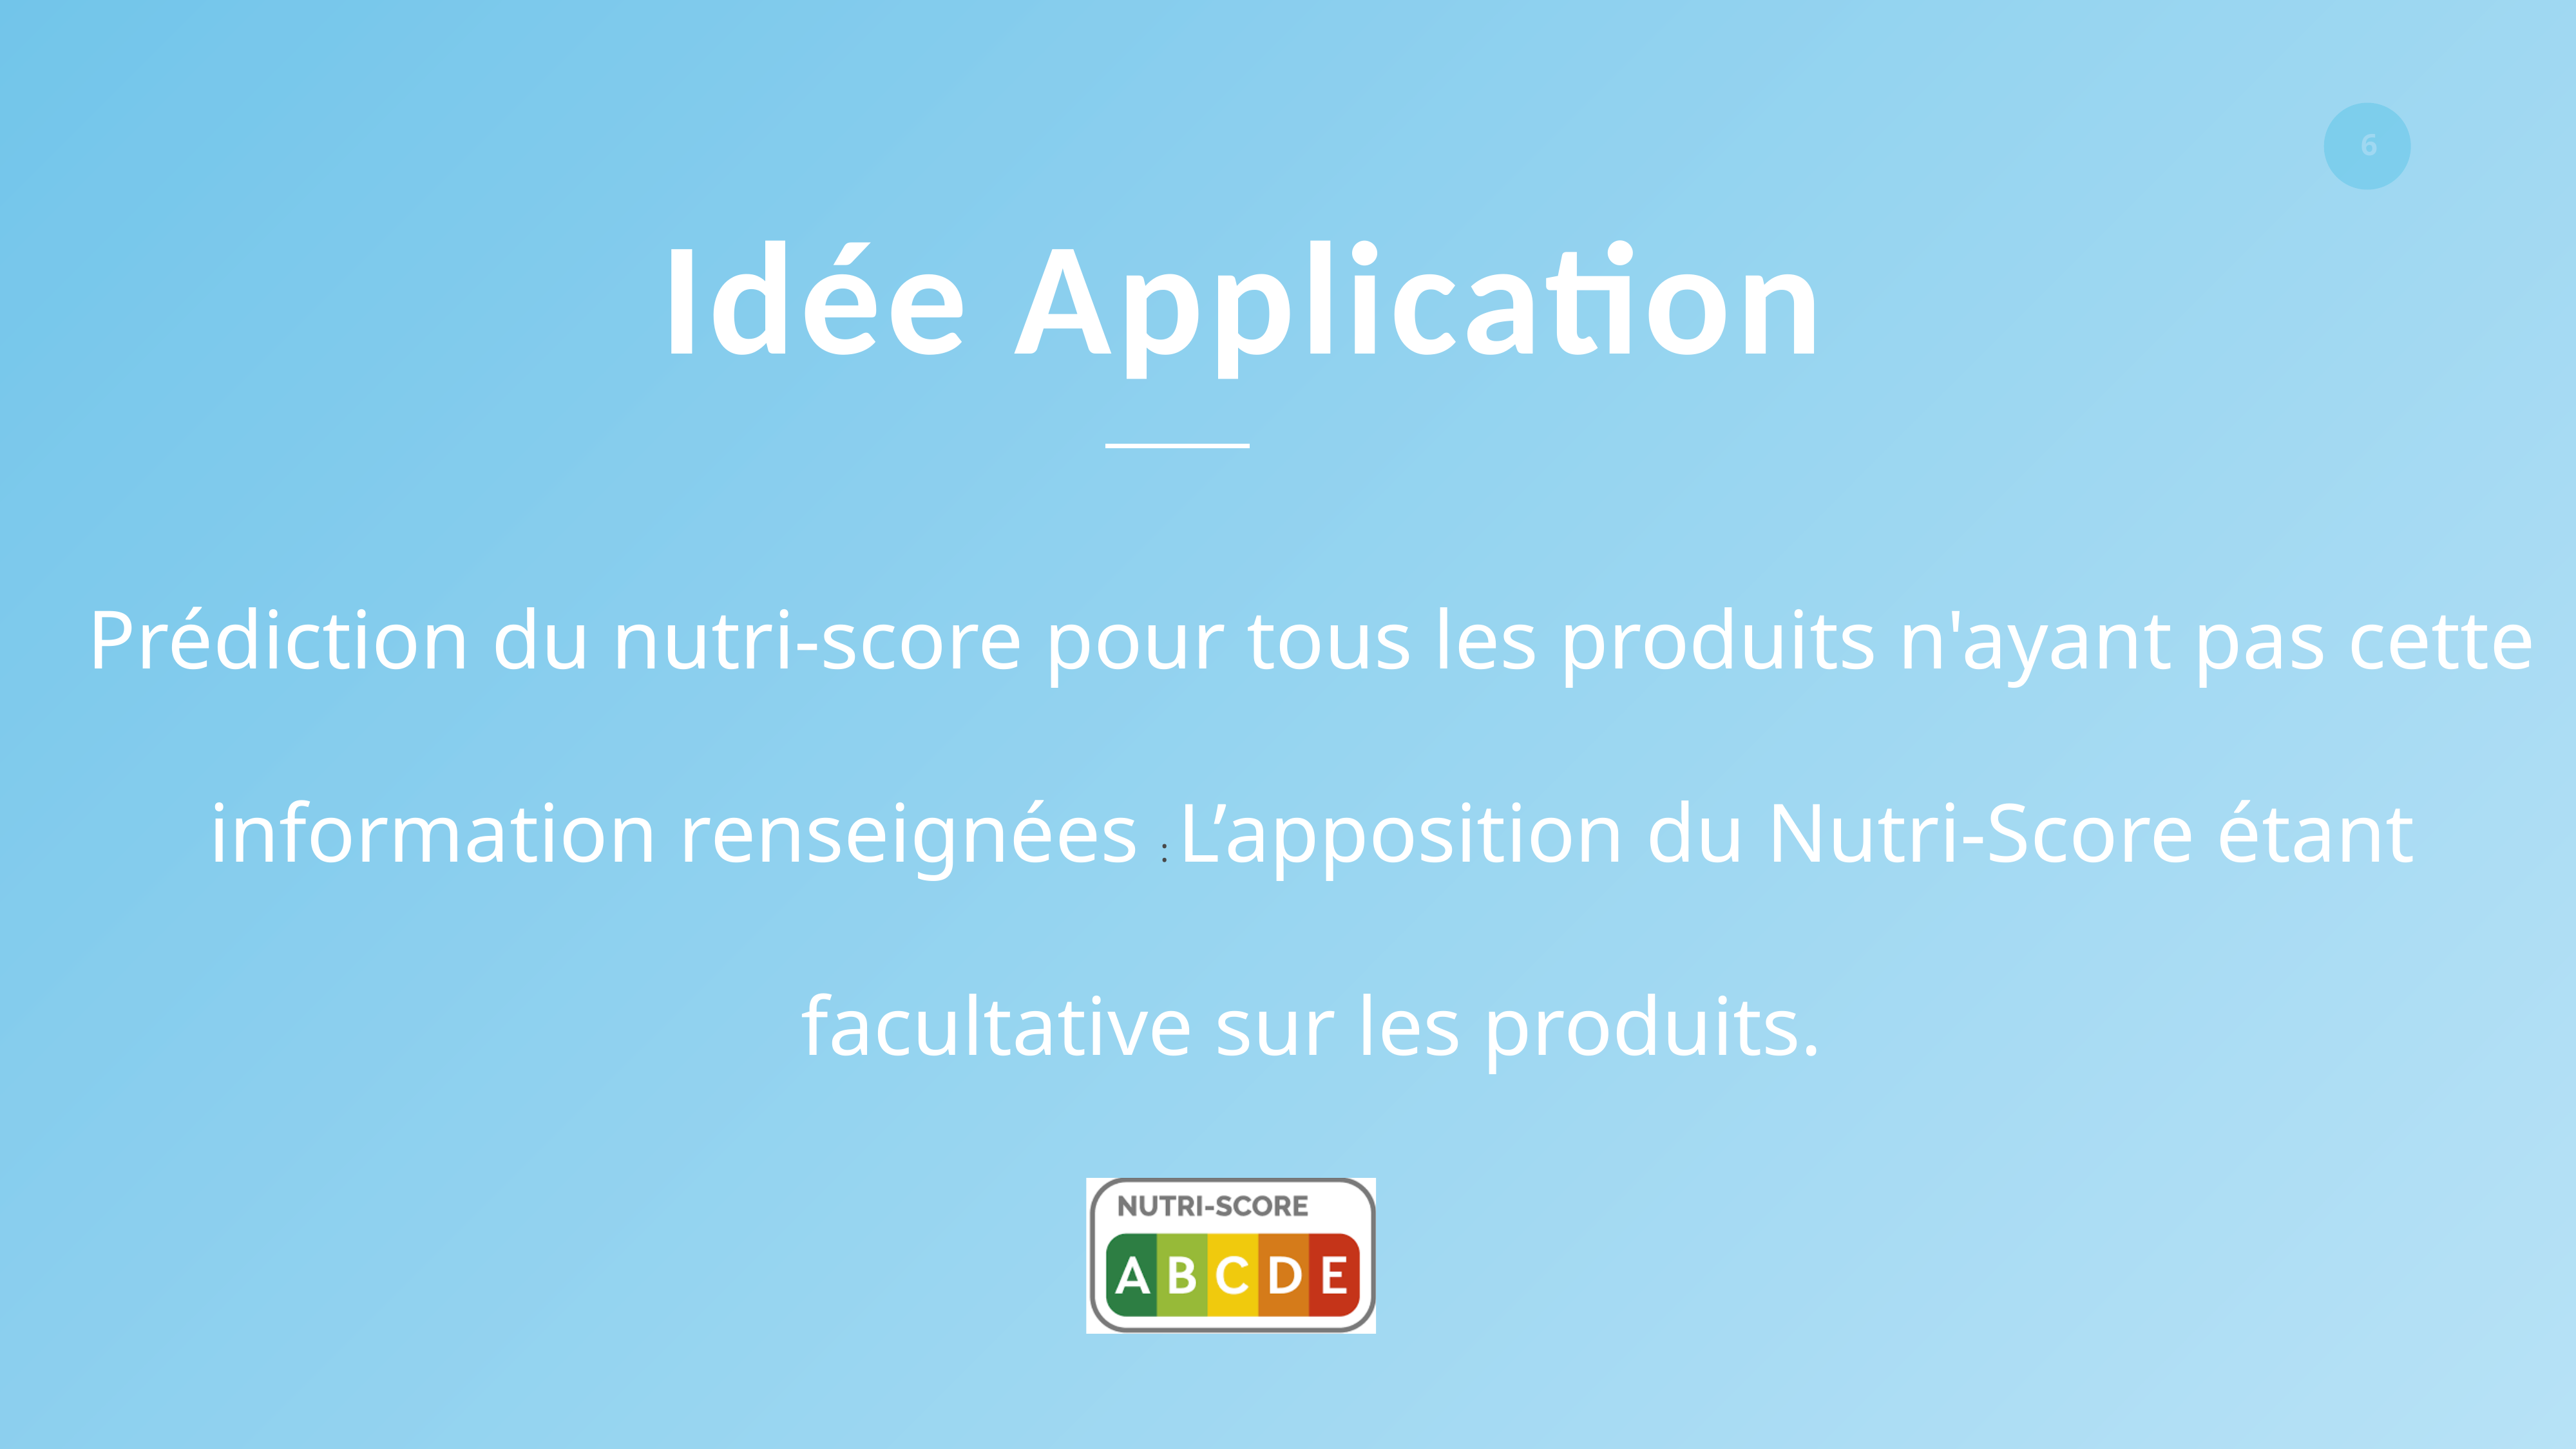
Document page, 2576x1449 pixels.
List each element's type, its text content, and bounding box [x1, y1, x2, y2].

picture [1086, 1178, 1377, 1334]
text_box [0, 0, 2576, 1449]
text_box Prédiction du nutri-score pour tous les produits n'ayant pas cette information renseignées : L’apposition du Nutri-Score étant facultative sur les produits. [48, 480, 2576, 1083]
text_box Idée Application [651, 193, 1867, 386]
